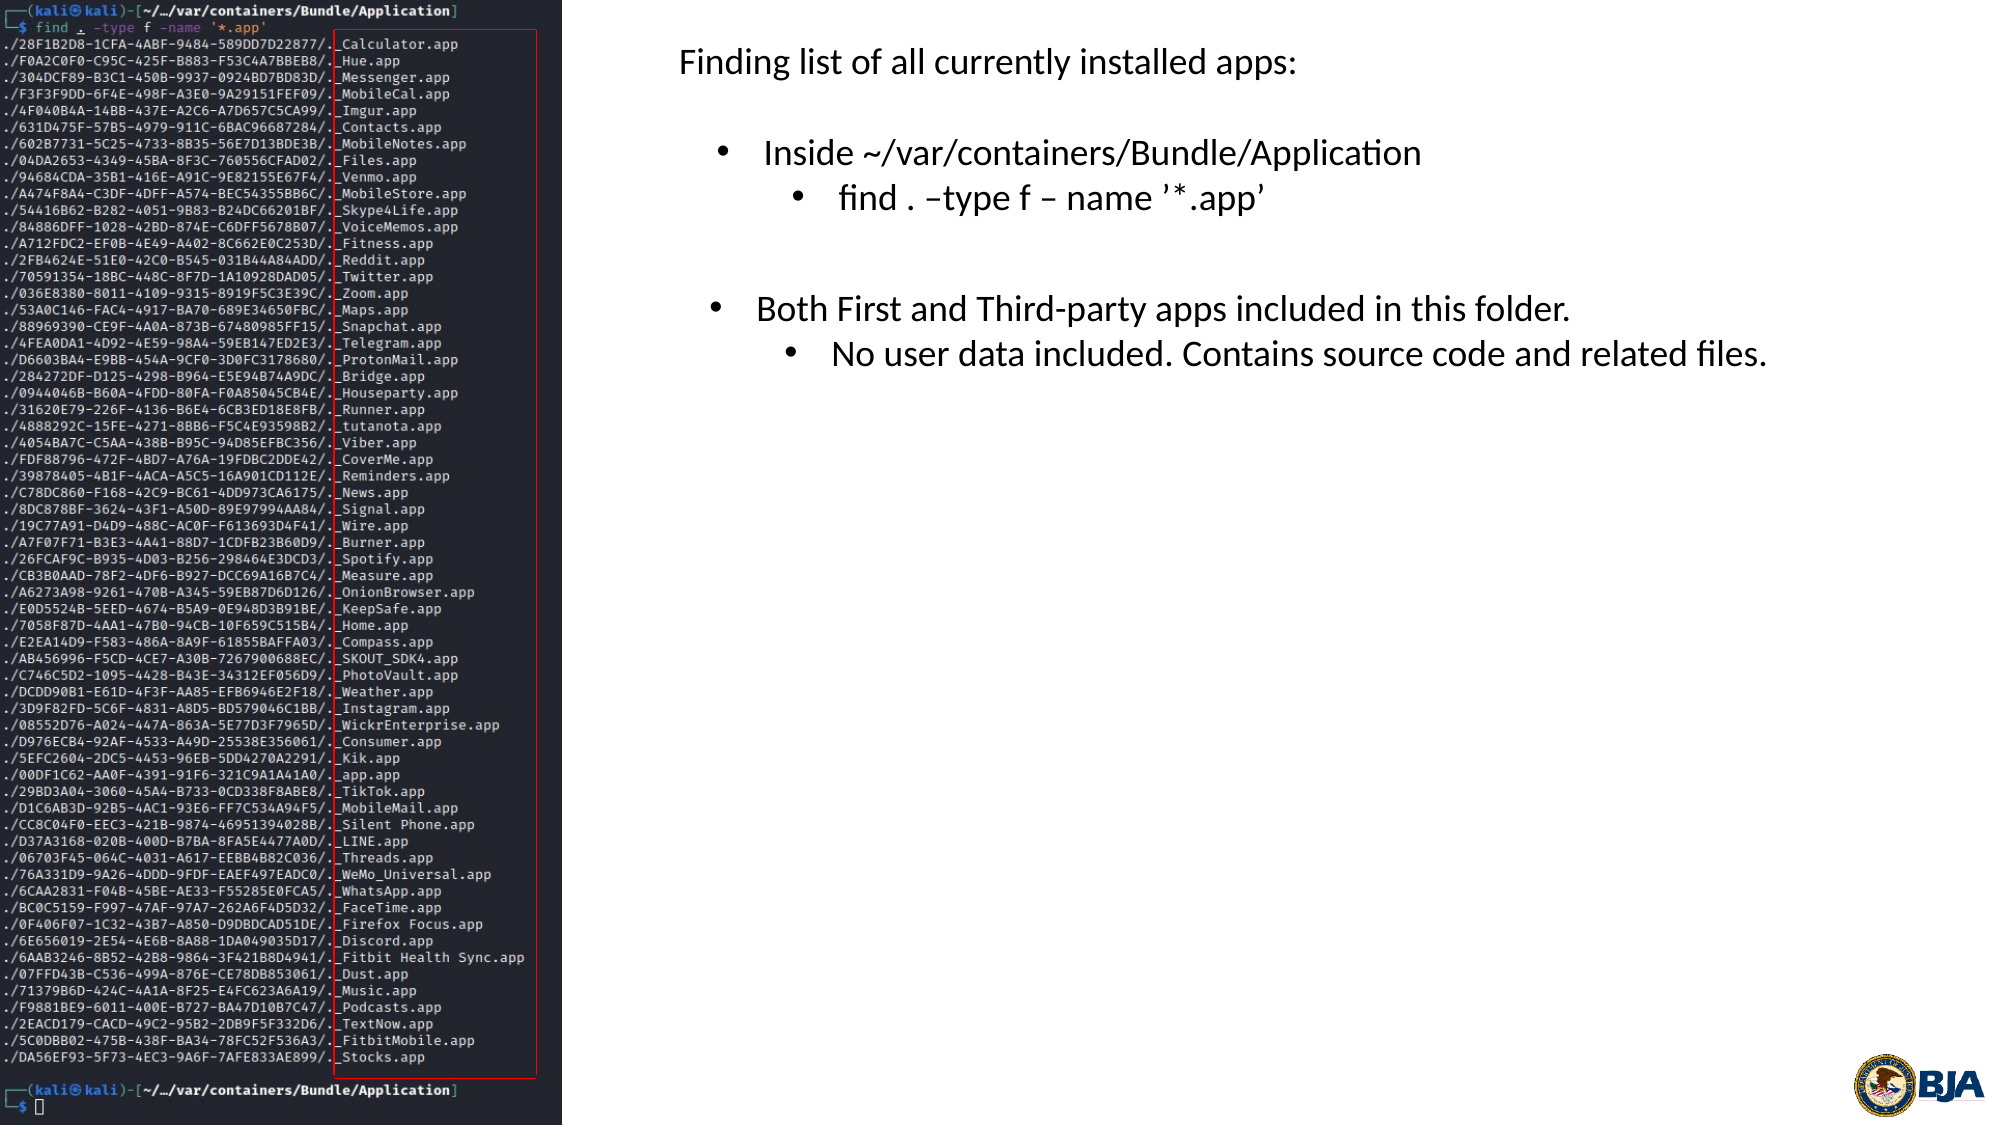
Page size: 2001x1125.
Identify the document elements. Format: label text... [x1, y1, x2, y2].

picture [0, 0, 562, 1125]
picture [1854, 1054, 1986, 1117]
text_box Finding list of all currently installed apps: [664, 29, 1476, 90]
text_box Both First and Third-party apps included in this folder. No user data included. Contains source code and related files. [694, 276, 1784, 382]
text_box Inside ~/var/containers/Bundle/Application find . –type f – name ’*.app’ [701, 120, 1438, 226]
